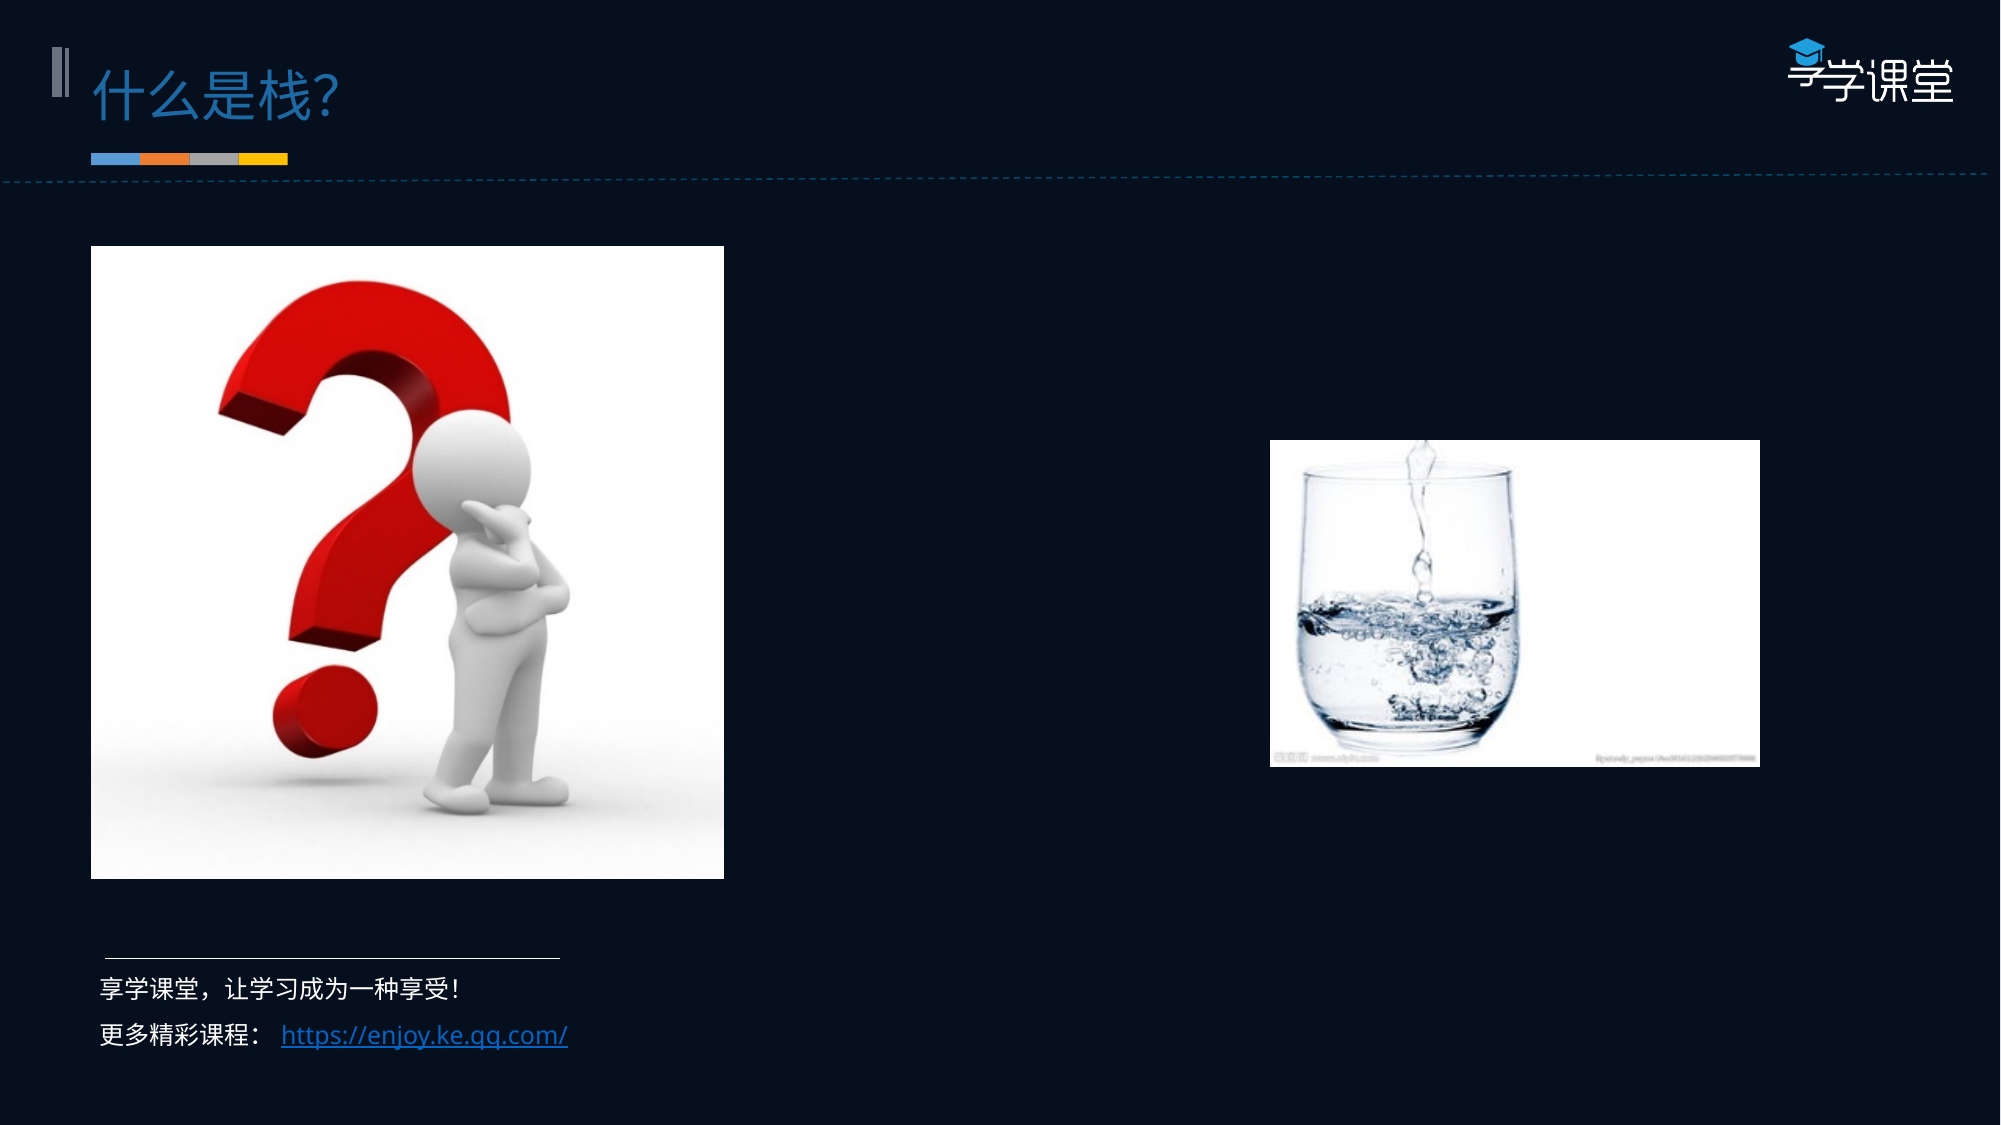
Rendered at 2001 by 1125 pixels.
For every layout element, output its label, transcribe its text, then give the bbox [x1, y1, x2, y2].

text_box 什么是栈？ [91, 60, 975, 128]
picture [91, 246, 724, 879]
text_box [0, 173, 1993, 183]
picture [1788, 38, 1953, 102]
picture [1270, 440, 1760, 767]
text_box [90, 152, 288, 166]
